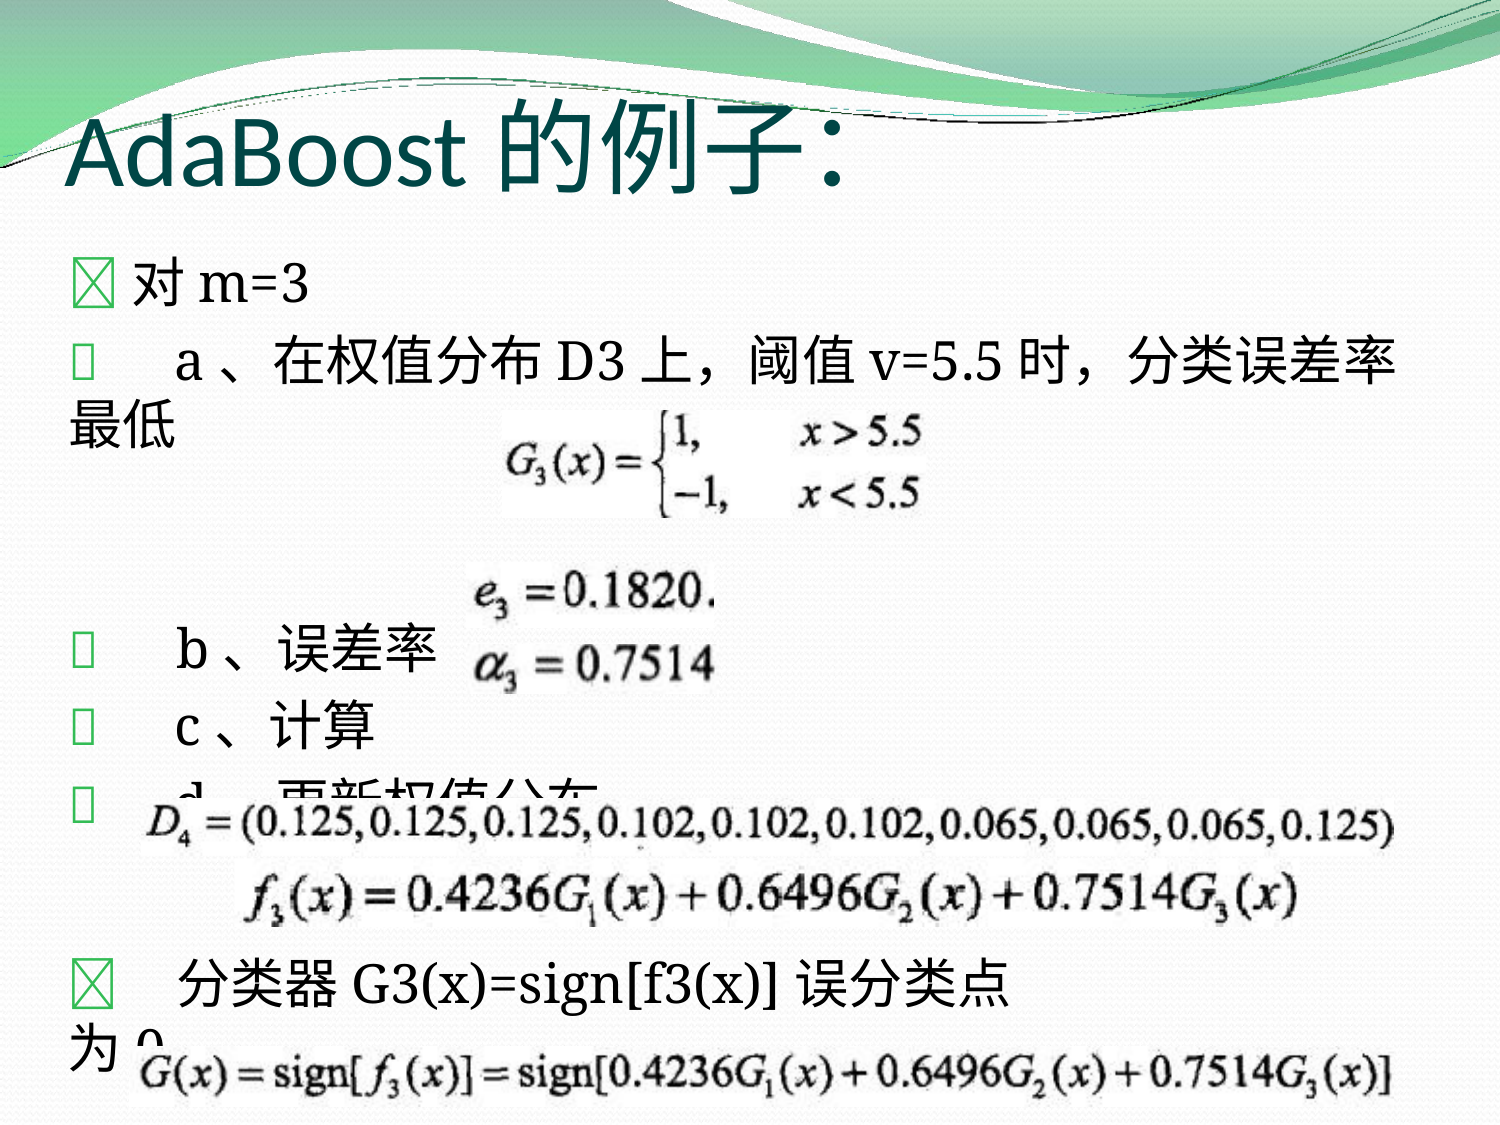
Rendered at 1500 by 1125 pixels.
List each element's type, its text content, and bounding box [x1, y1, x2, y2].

title AdaBoost的例子： [62, 80, 890, 270]
picture [0, 0, 1500, 1125]
text_box  分类器G3(x)=sign[f3(x)]误分类点为0 [65, 947, 1039, 1079]
text_box 对m=3  a、在权值分布D3上，阈值v=5.5时，分类误差率最低  b、误差率  c、计算  d、更新权值分布 [65, 232, 1417, 835]
